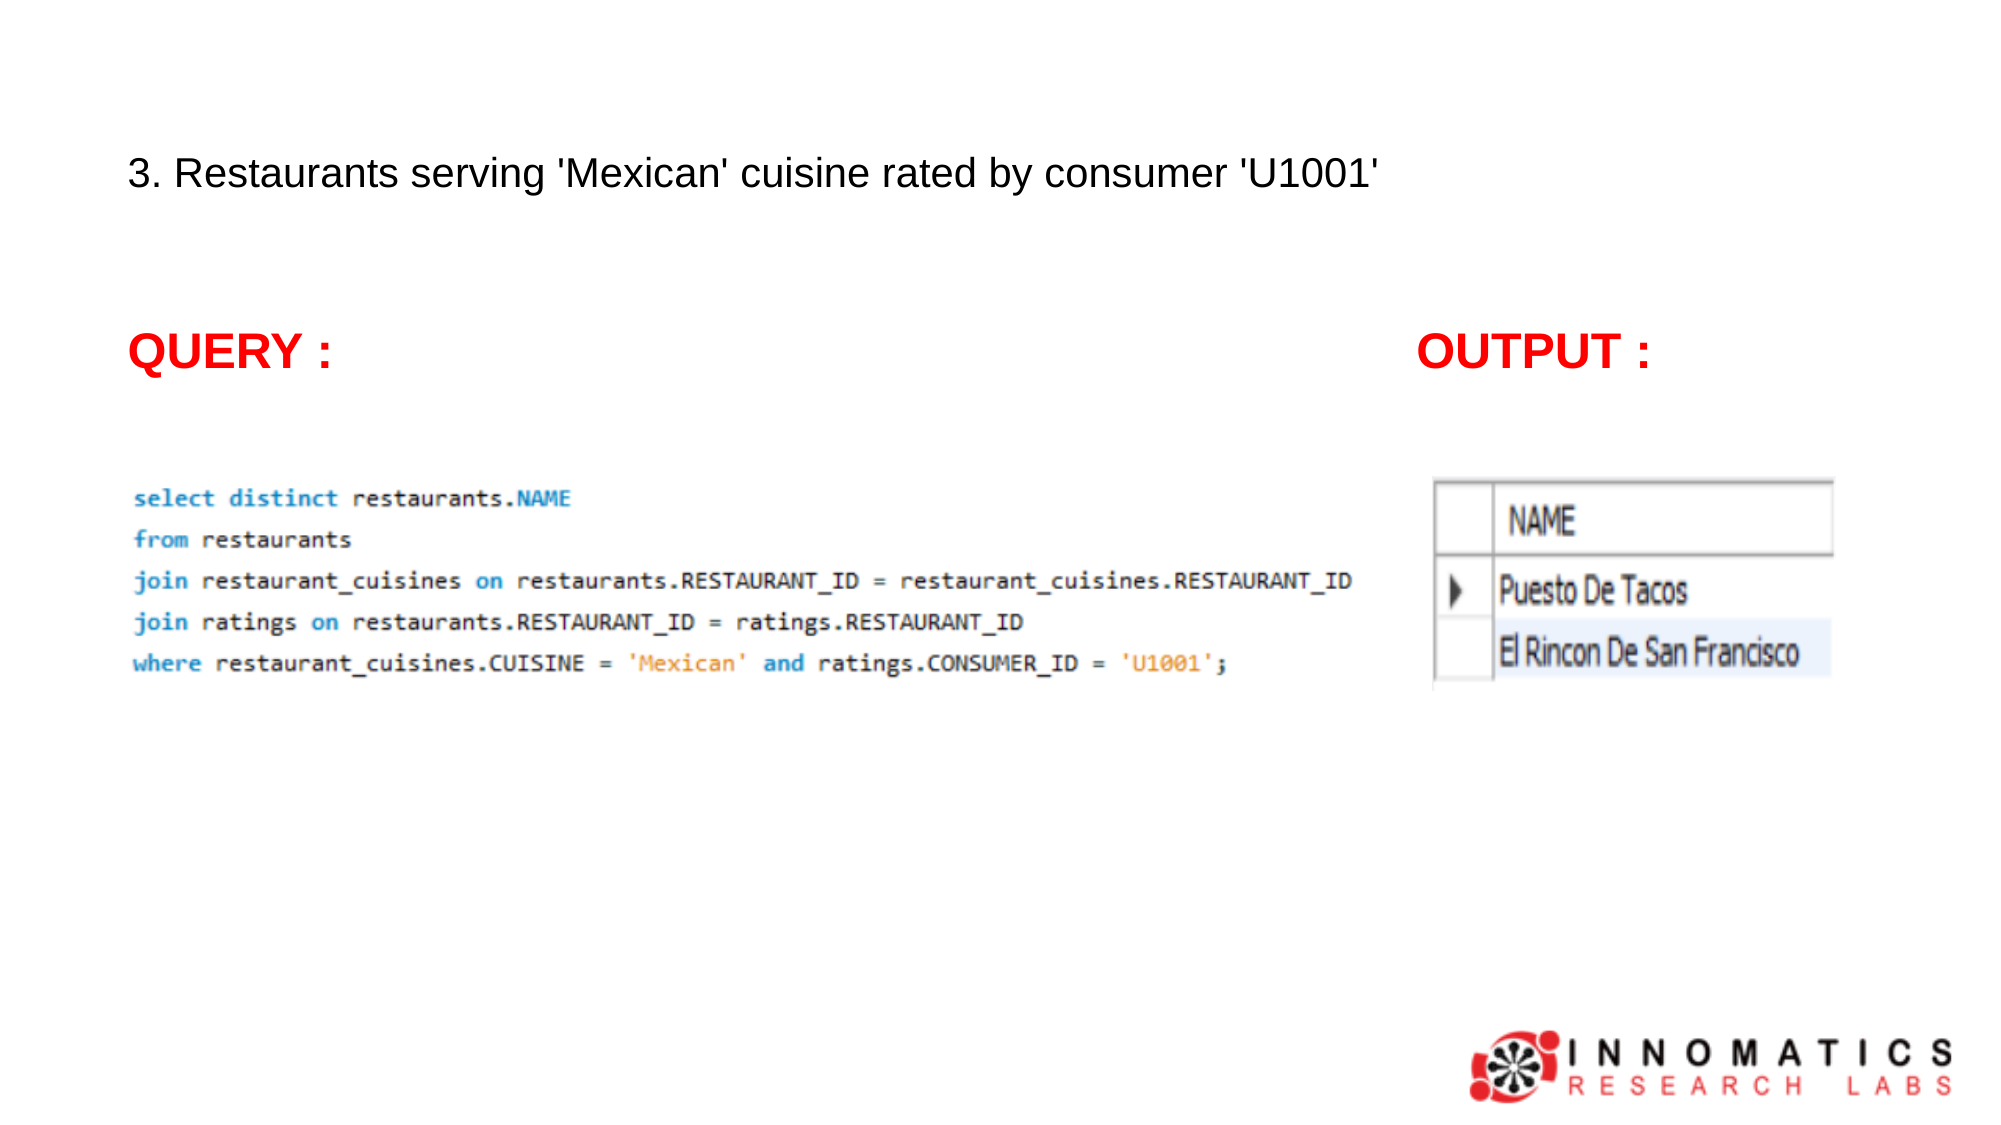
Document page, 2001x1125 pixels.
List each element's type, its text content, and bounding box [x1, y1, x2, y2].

text_box OUTPUT : [1401, 311, 1675, 386]
text_box 3. Restaurants serving 'Mexican' cuisine rated by consumer 'U1001' [112, 138, 1465, 203]
text_box QUERY : [112, 311, 352, 386]
picture [1432, 476, 1836, 691]
picture [112, 476, 1379, 691]
picture [1445, 1014, 1975, 1125]
